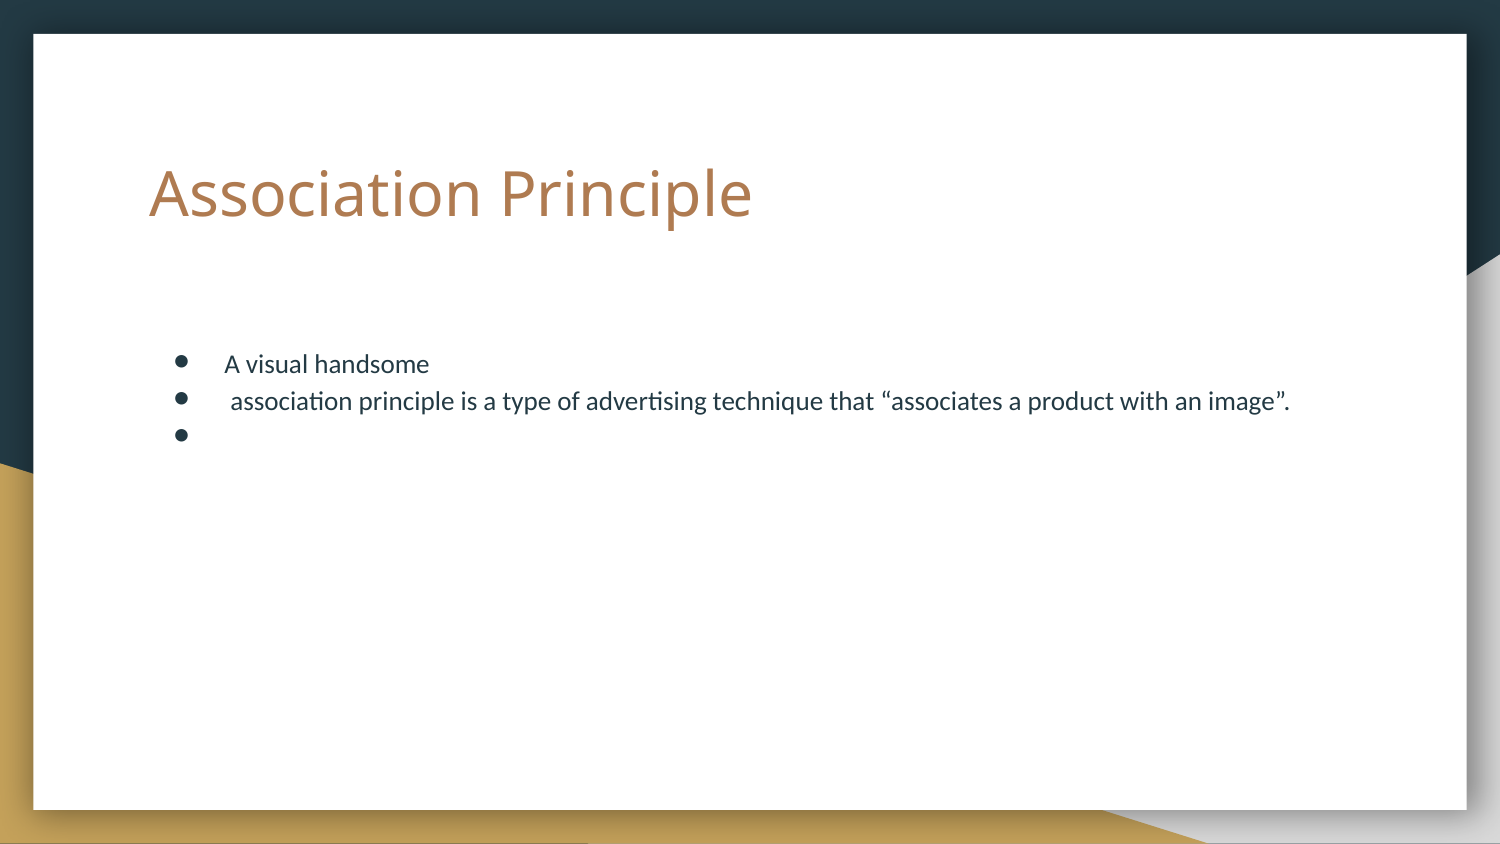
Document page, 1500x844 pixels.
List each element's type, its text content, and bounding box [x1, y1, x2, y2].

list A visual handsome association principle is a type of advertising technique that “associates a product with an image”. [134, 326, 1366, 729]
title Association Principle [134, 138, 1366, 296]
